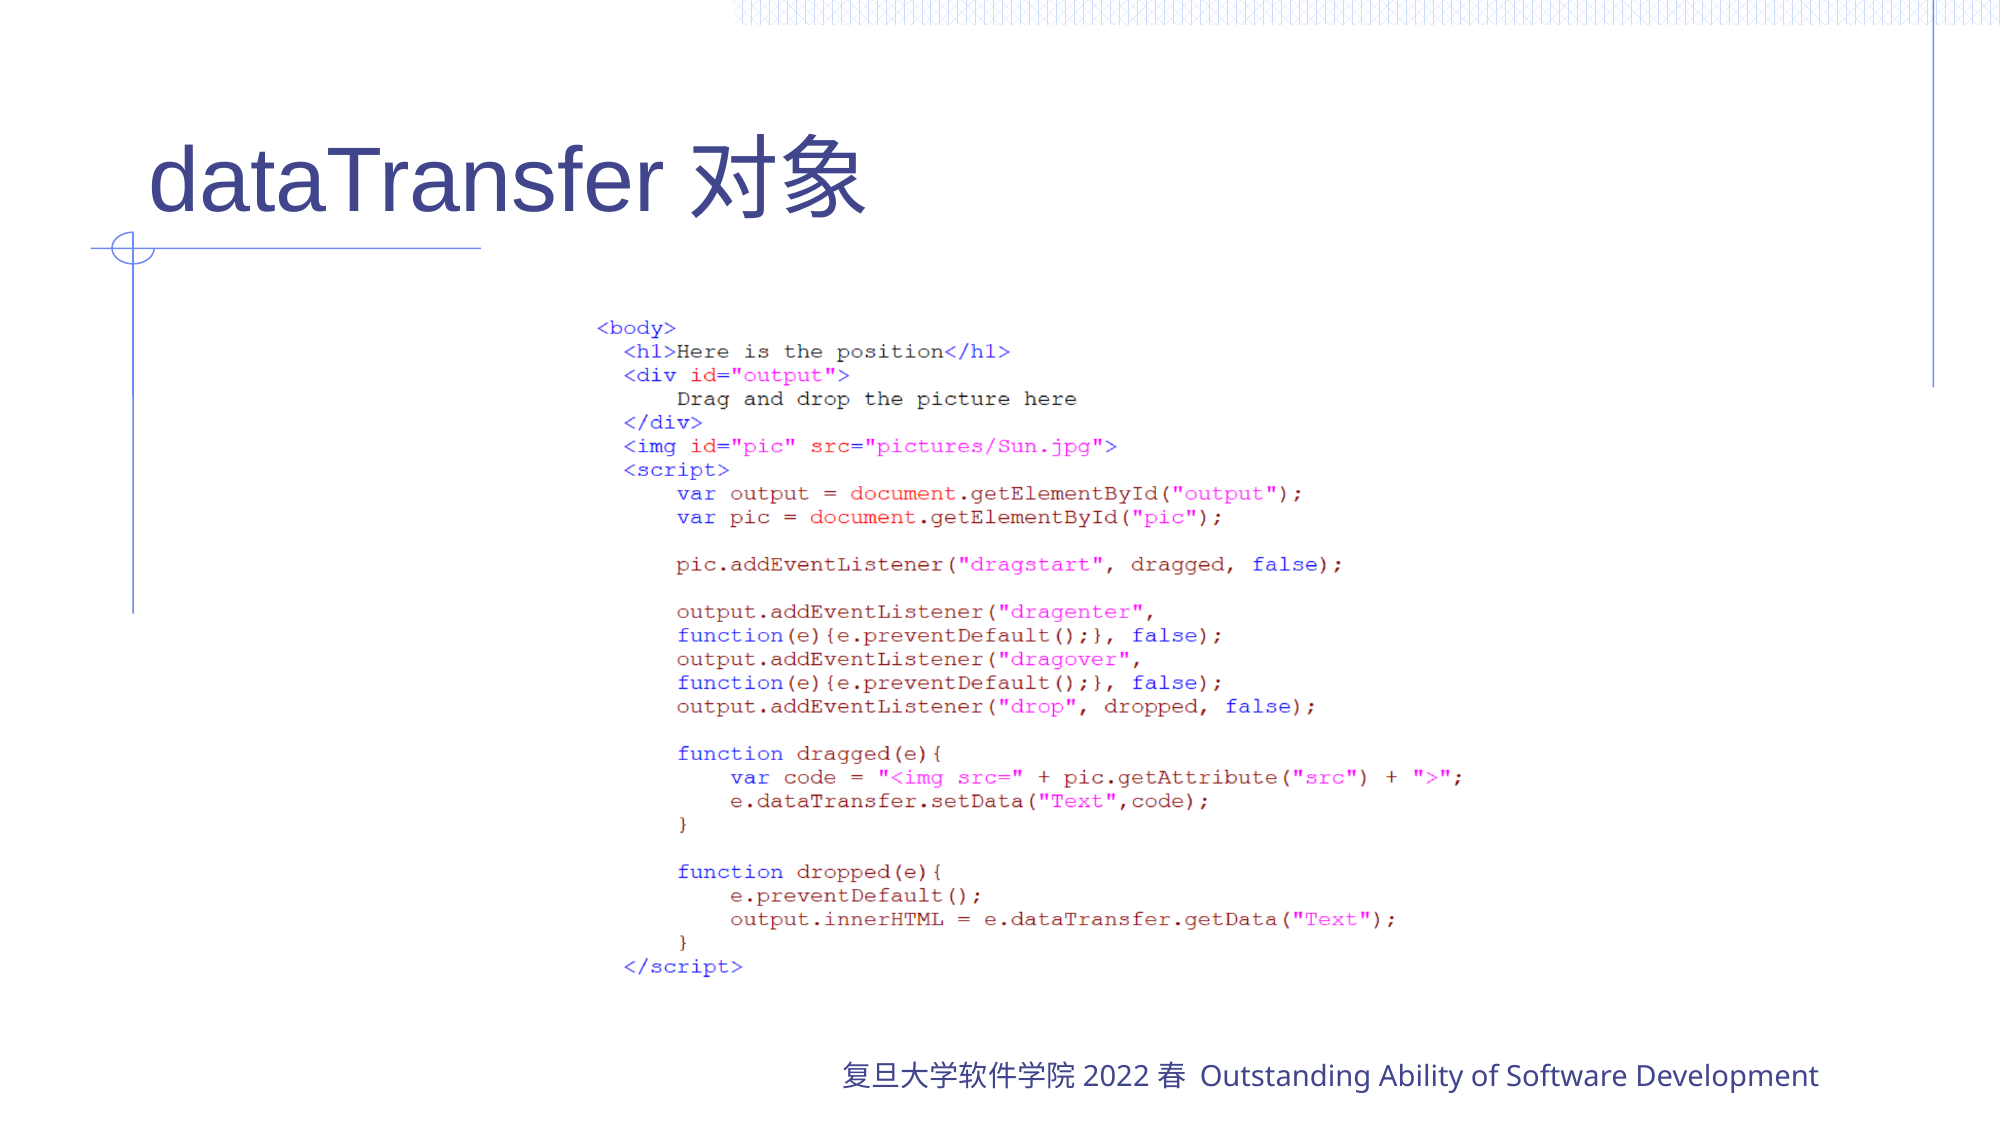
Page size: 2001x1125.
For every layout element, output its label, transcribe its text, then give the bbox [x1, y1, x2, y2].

title dataTransfer对象 [133, 50, 1834, 238]
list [584, 312, 1482, 988]
